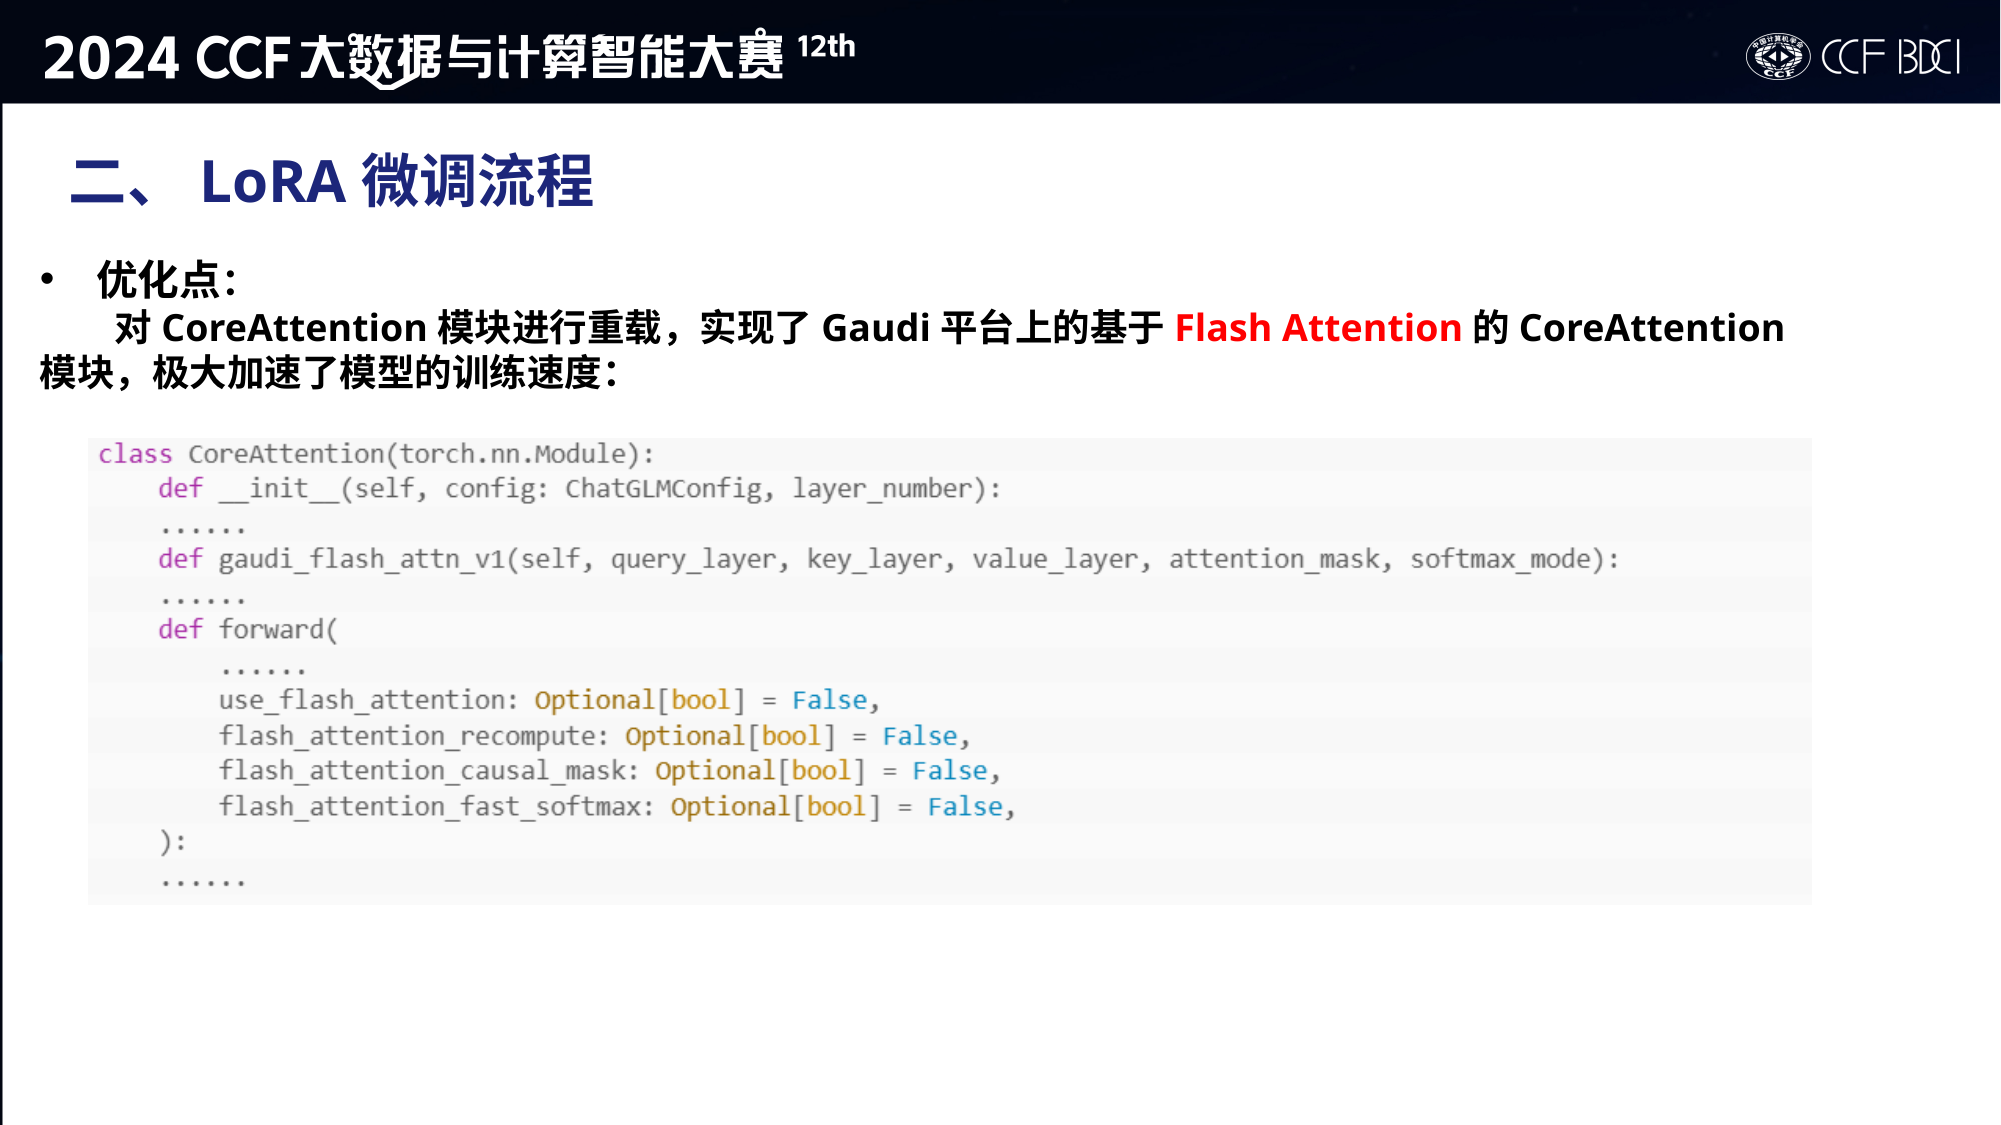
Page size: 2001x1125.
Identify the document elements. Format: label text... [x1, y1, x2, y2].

picture [0, 0, 2001, 1125]
text_box 优化点： 对CoreAttention模块进行重载，实现了Gaudi平台上的基于Flash Attention的CoreAttention模块，极大加速了模型的训练速度： [0, 109, 1836, 493]
